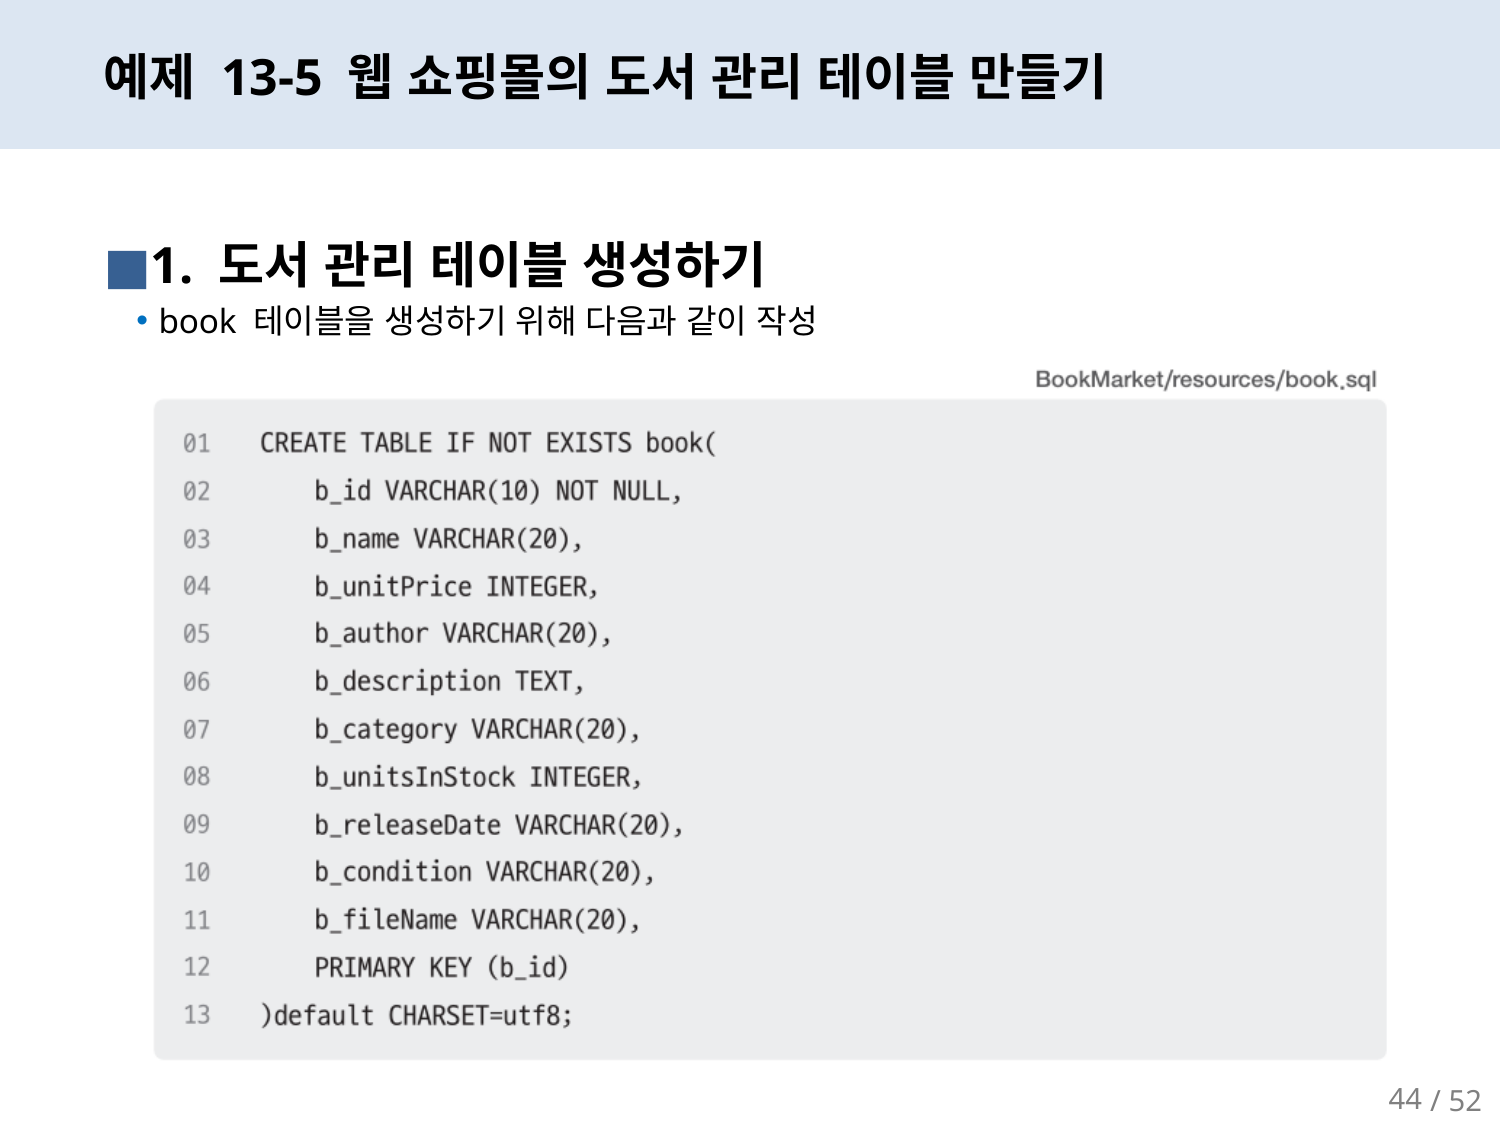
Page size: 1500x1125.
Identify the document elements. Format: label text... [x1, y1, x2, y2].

title 예제 13-5 웹 쇼핑몰의 도서 관리 테이블 만들기 [88, 30, 1211, 121]
list 1. 도서 관리 테이블 생성하기 book 테이블을 생성하기 위해 다음과 같이 작성 [88, 196, 1436, 1083]
picture [135, 361, 1400, 1072]
